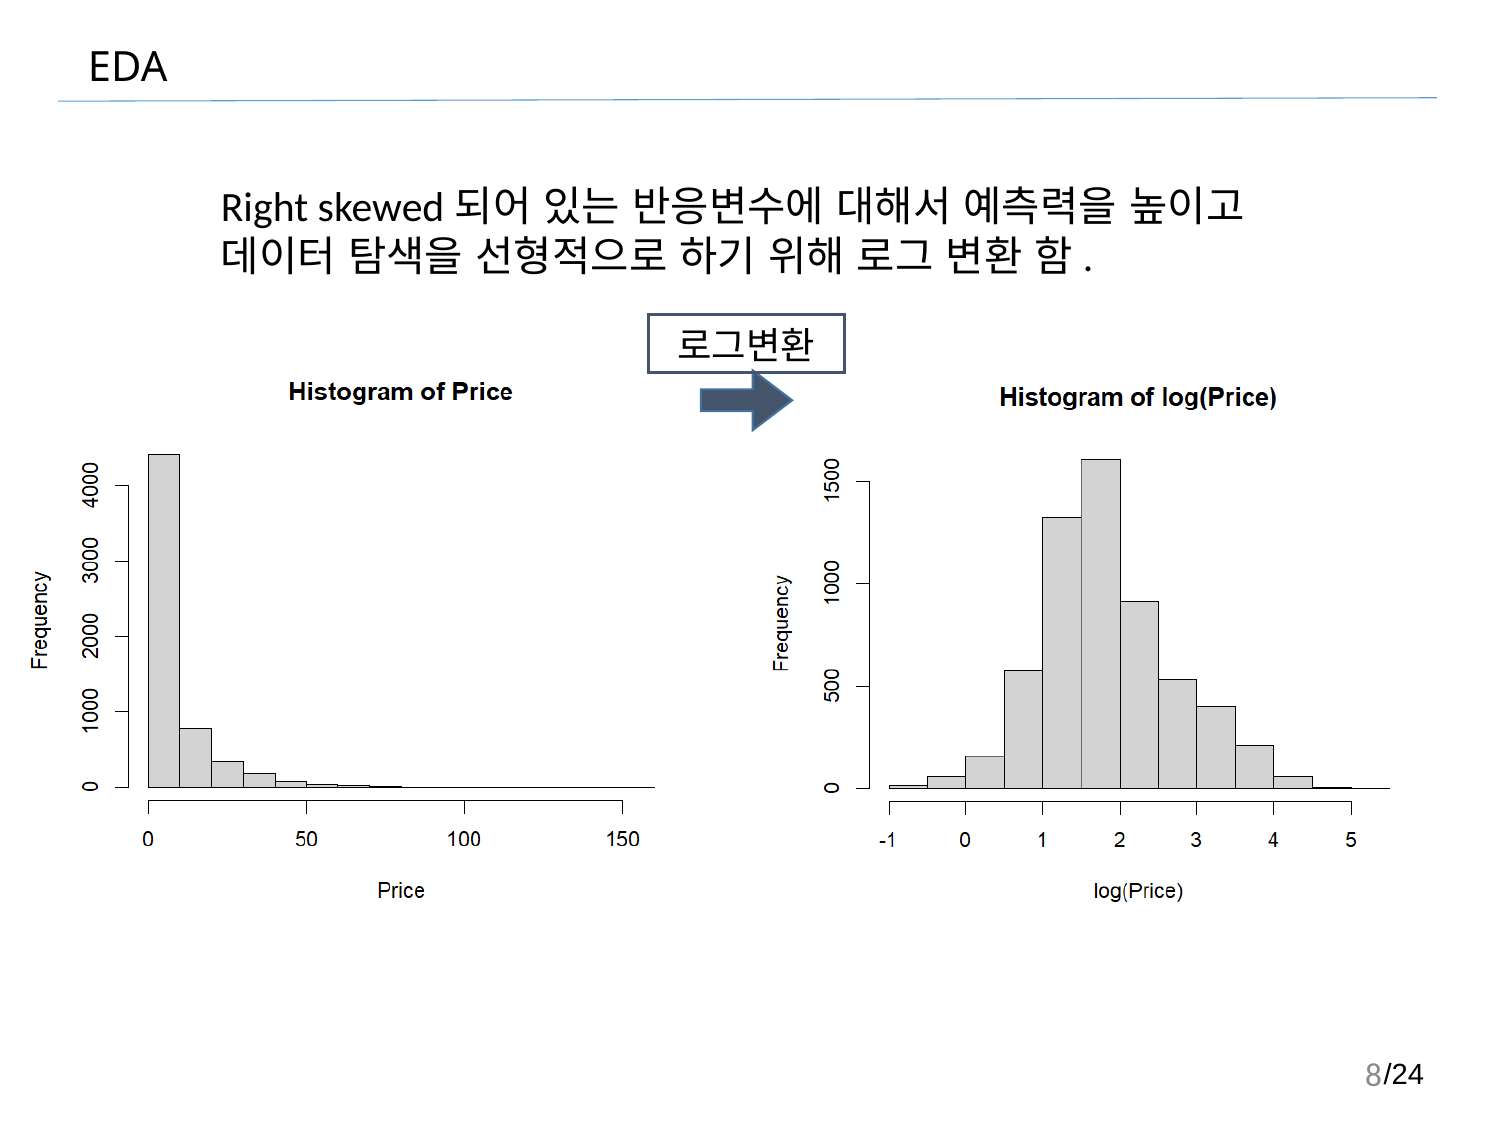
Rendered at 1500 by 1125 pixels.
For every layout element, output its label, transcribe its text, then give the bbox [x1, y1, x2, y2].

picture [23, 337, 728, 930]
text_box [728, 373, 765, 433]
text_box Right skewed되어 있는 반응변수에 대해서 예측력을 높이고 데이터 탐색을 선형적으로 하기 위해 로그 변환 함. [205, 172, 1289, 288]
text_box 로그변환 [647, 314, 846, 373]
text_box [57, 97, 1437, 102]
slide_number 7 [1059, 1042, 1397, 1103]
text_box EDA [73, 32, 606, 97]
picture [765, 343, 1462, 930]
